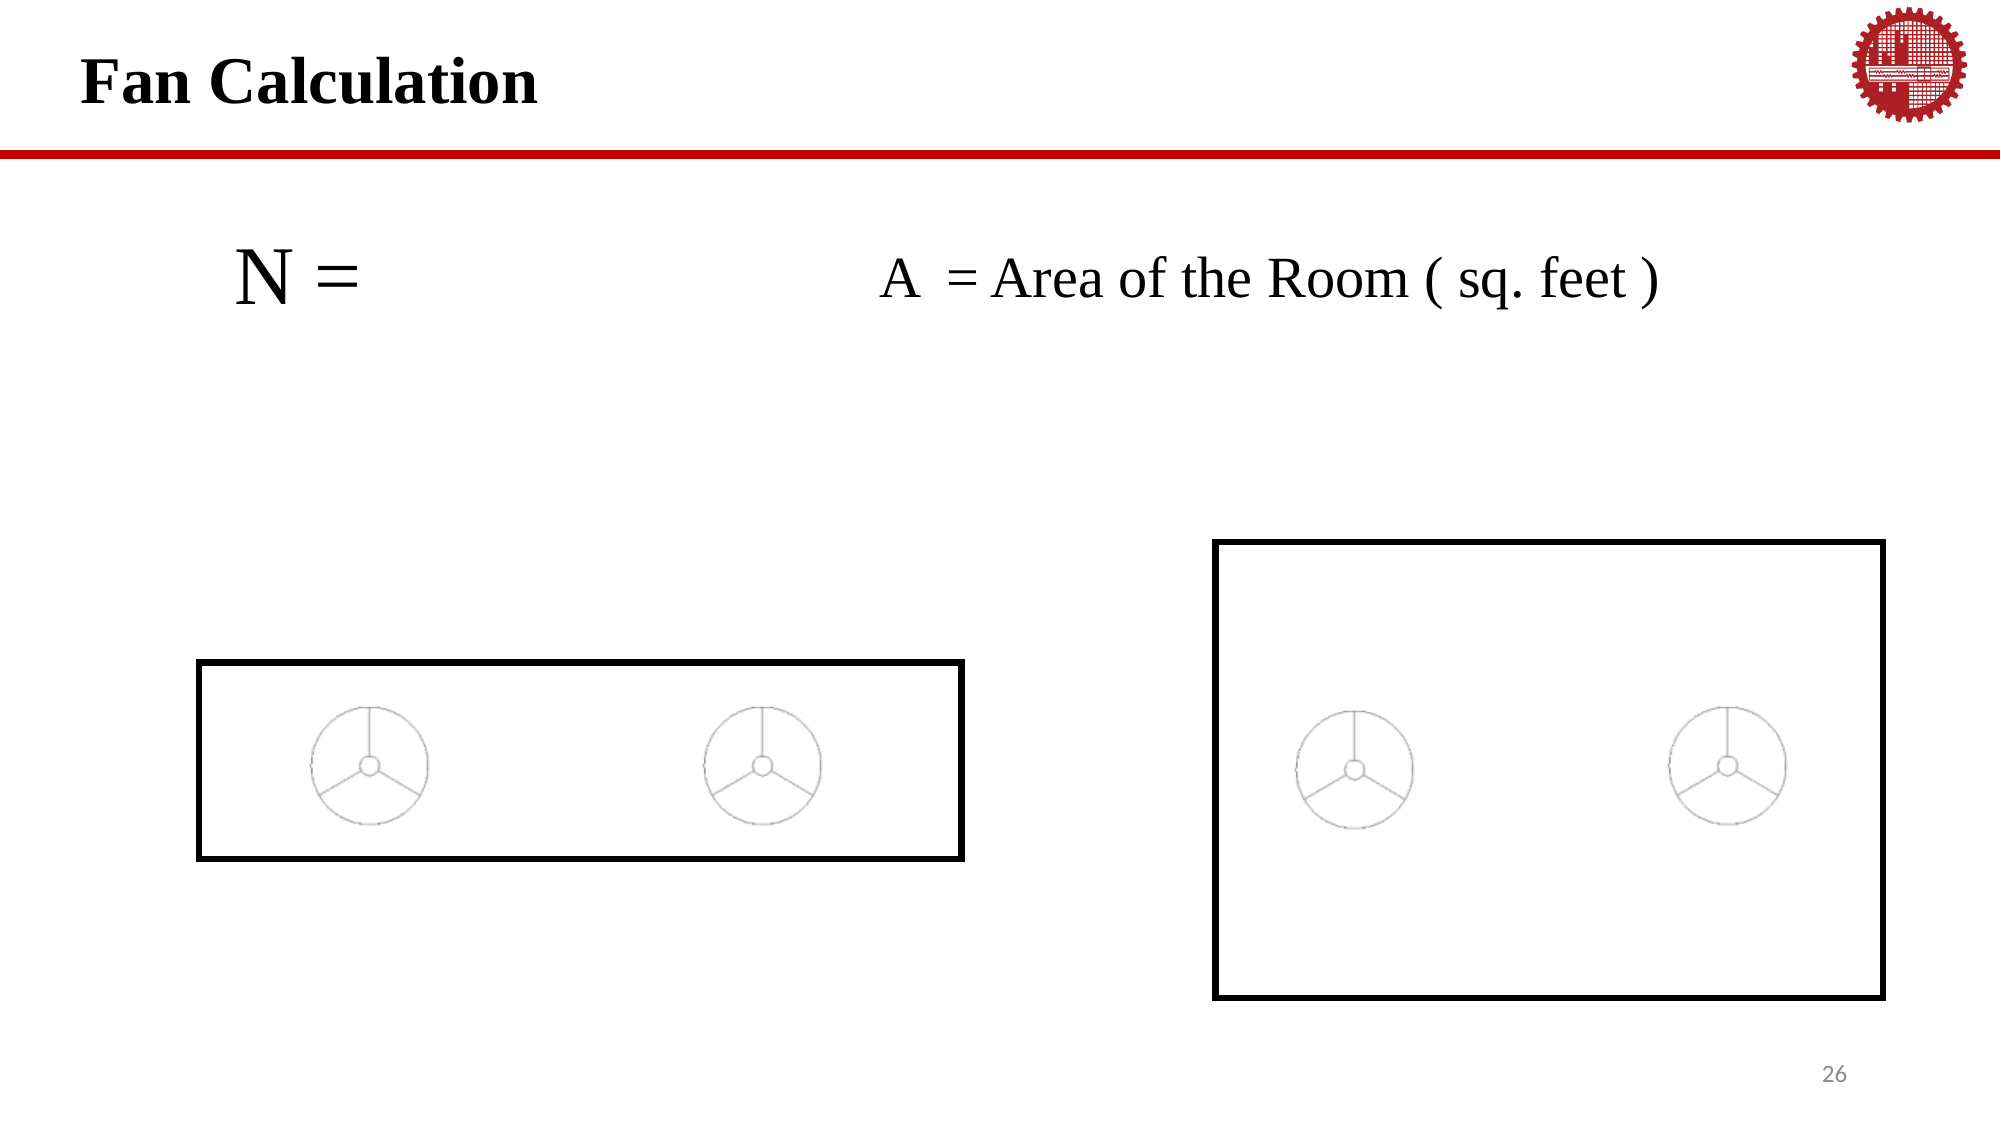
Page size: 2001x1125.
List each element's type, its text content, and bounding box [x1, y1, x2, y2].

picture [1849, 5, 1968, 123]
text_box [1215, 541, 1884, 999]
slide_number 26 [1412, 1042, 1863, 1103]
text_box Fan Calculation [65, 29, 1527, 124]
text_box [198, 661, 963, 860]
picture [279, 700, 472, 841]
text_box A = Area of the Room ( sq. feet ) [864, 231, 1968, 317]
picture [672, 700, 865, 841]
picture [1264, 704, 1457, 845]
picture [1637, 700, 1830, 841]
